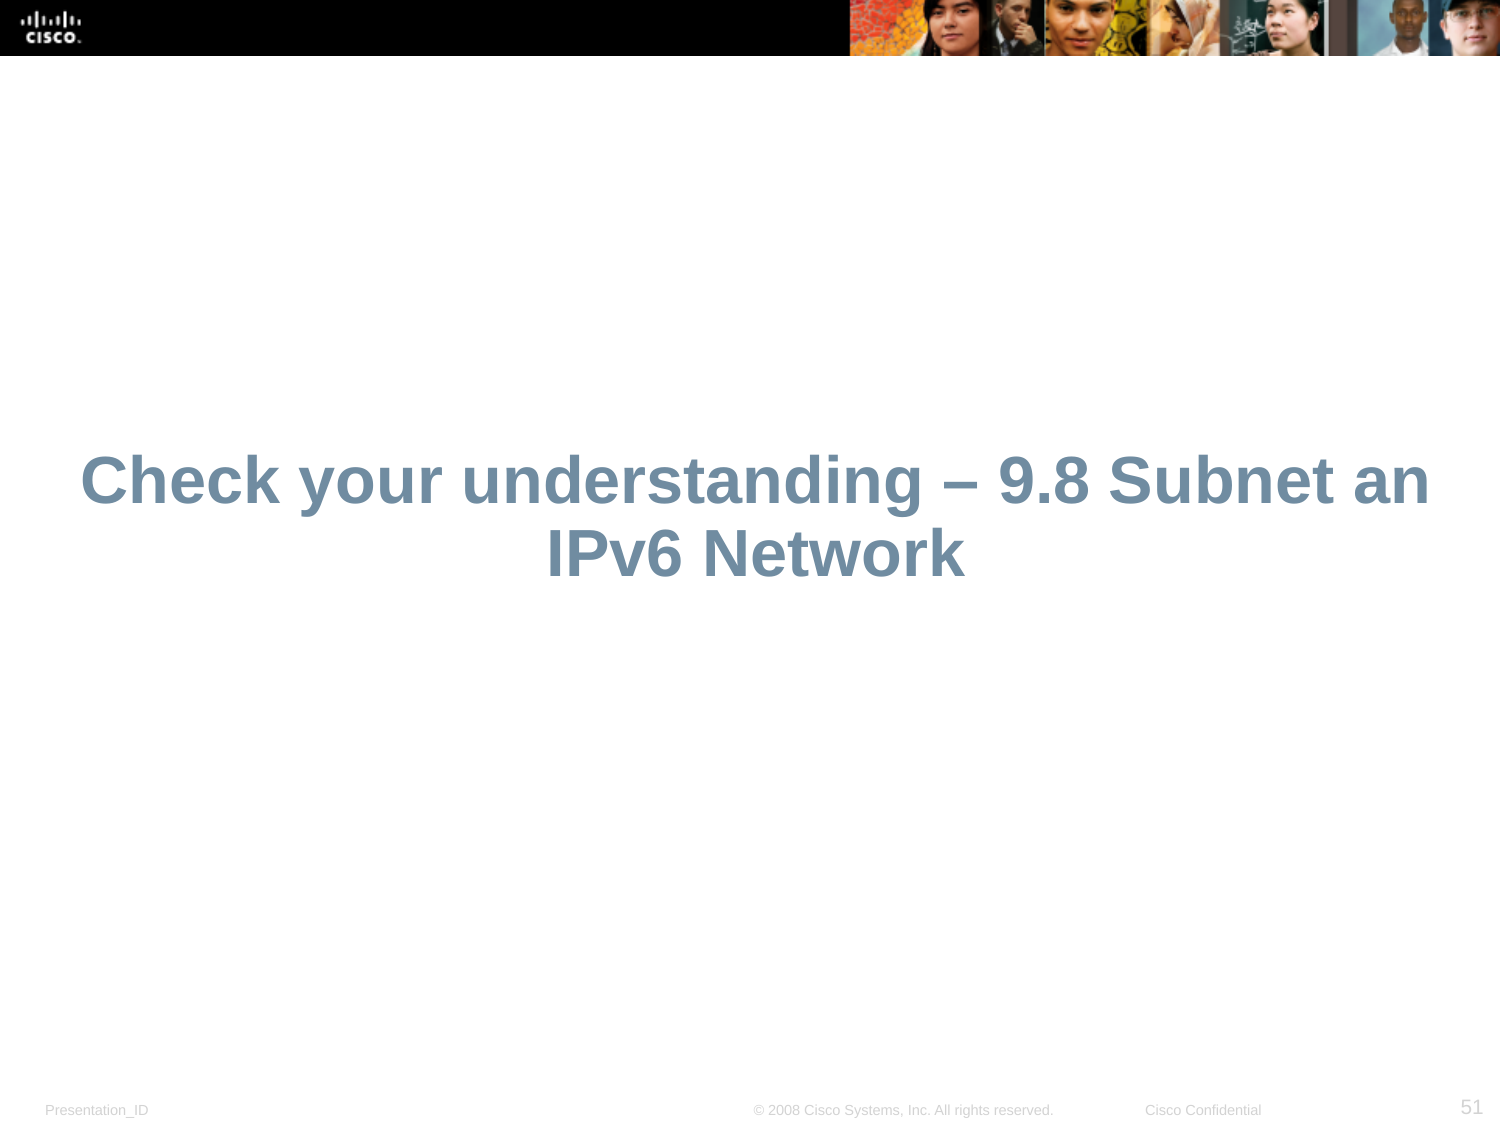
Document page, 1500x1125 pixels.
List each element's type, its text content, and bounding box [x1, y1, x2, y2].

picture [0, 0, 1500, 56]
title Check your understanding – 9.8 Subnet an IPv6 Network [36, 459, 1476, 598]
